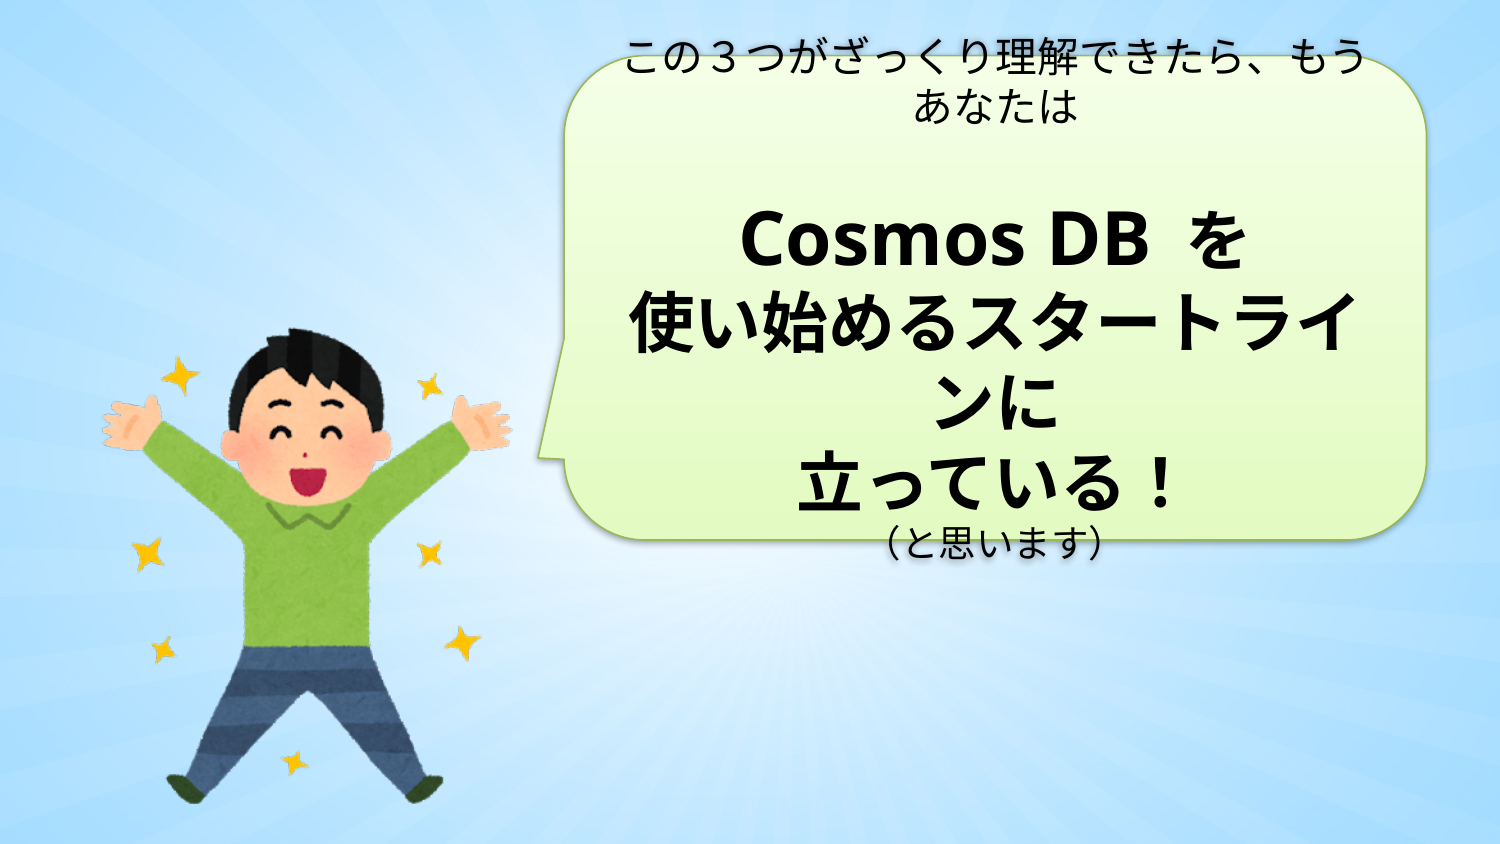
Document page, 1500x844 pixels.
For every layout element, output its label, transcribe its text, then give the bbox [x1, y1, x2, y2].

picture [0, 0, 1500, 844]
text_box この３つがざっくり理解できたら、もうあなたは Cosmos DB を 使い始めるスタートラインに 立っている！ （と思います） [563, 54, 1428, 541]
